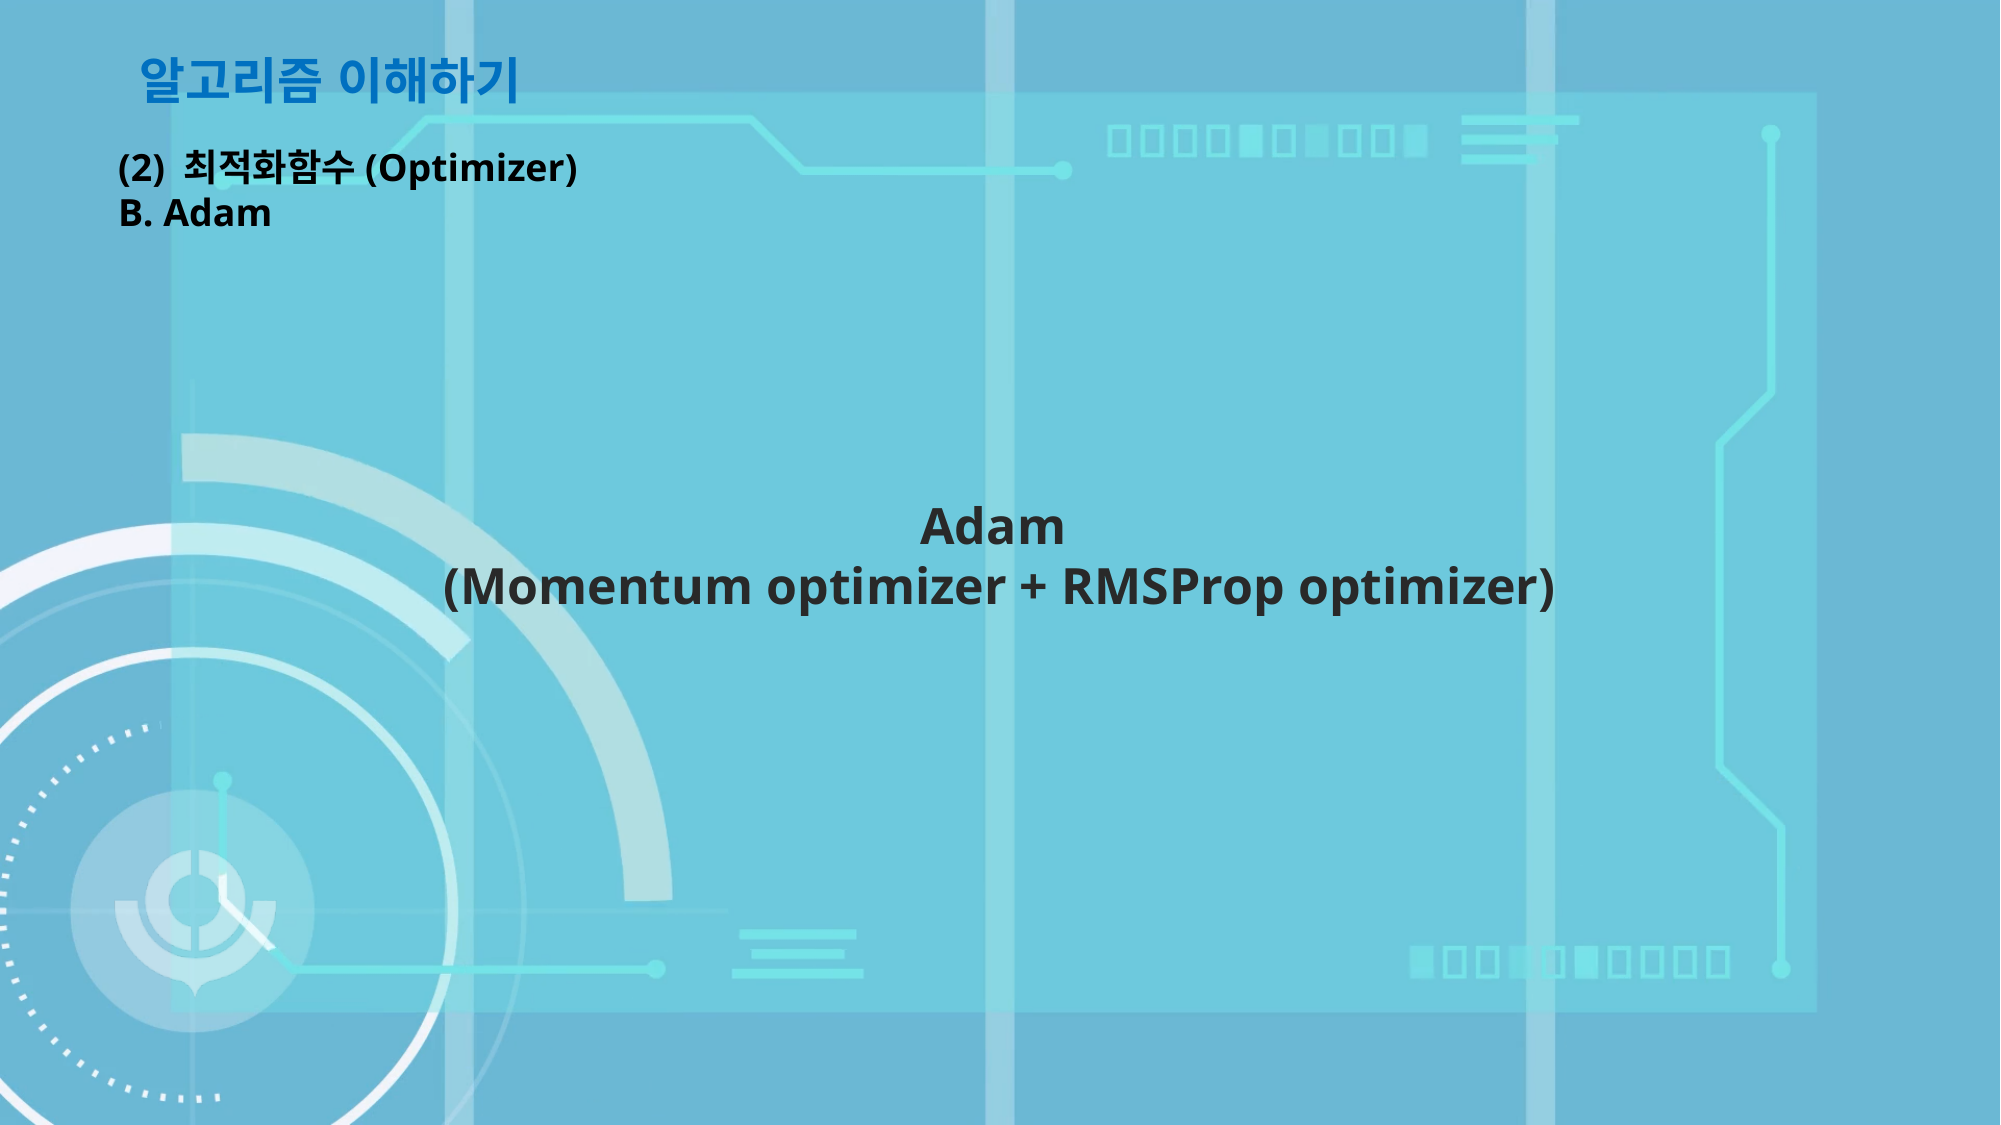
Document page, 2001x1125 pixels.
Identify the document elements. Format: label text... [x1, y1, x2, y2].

text_box Adam (Momentum optimizer + RMSProp optimizer) [428, 486, 1572, 622]
text_box (2) 최적화함수(Optimizer) B. Adam [110, 136, 586, 242]
text_box 알고리즘 이해하기 [131, 42, 529, 118]
picture [0, 0, 2000, 1125]
